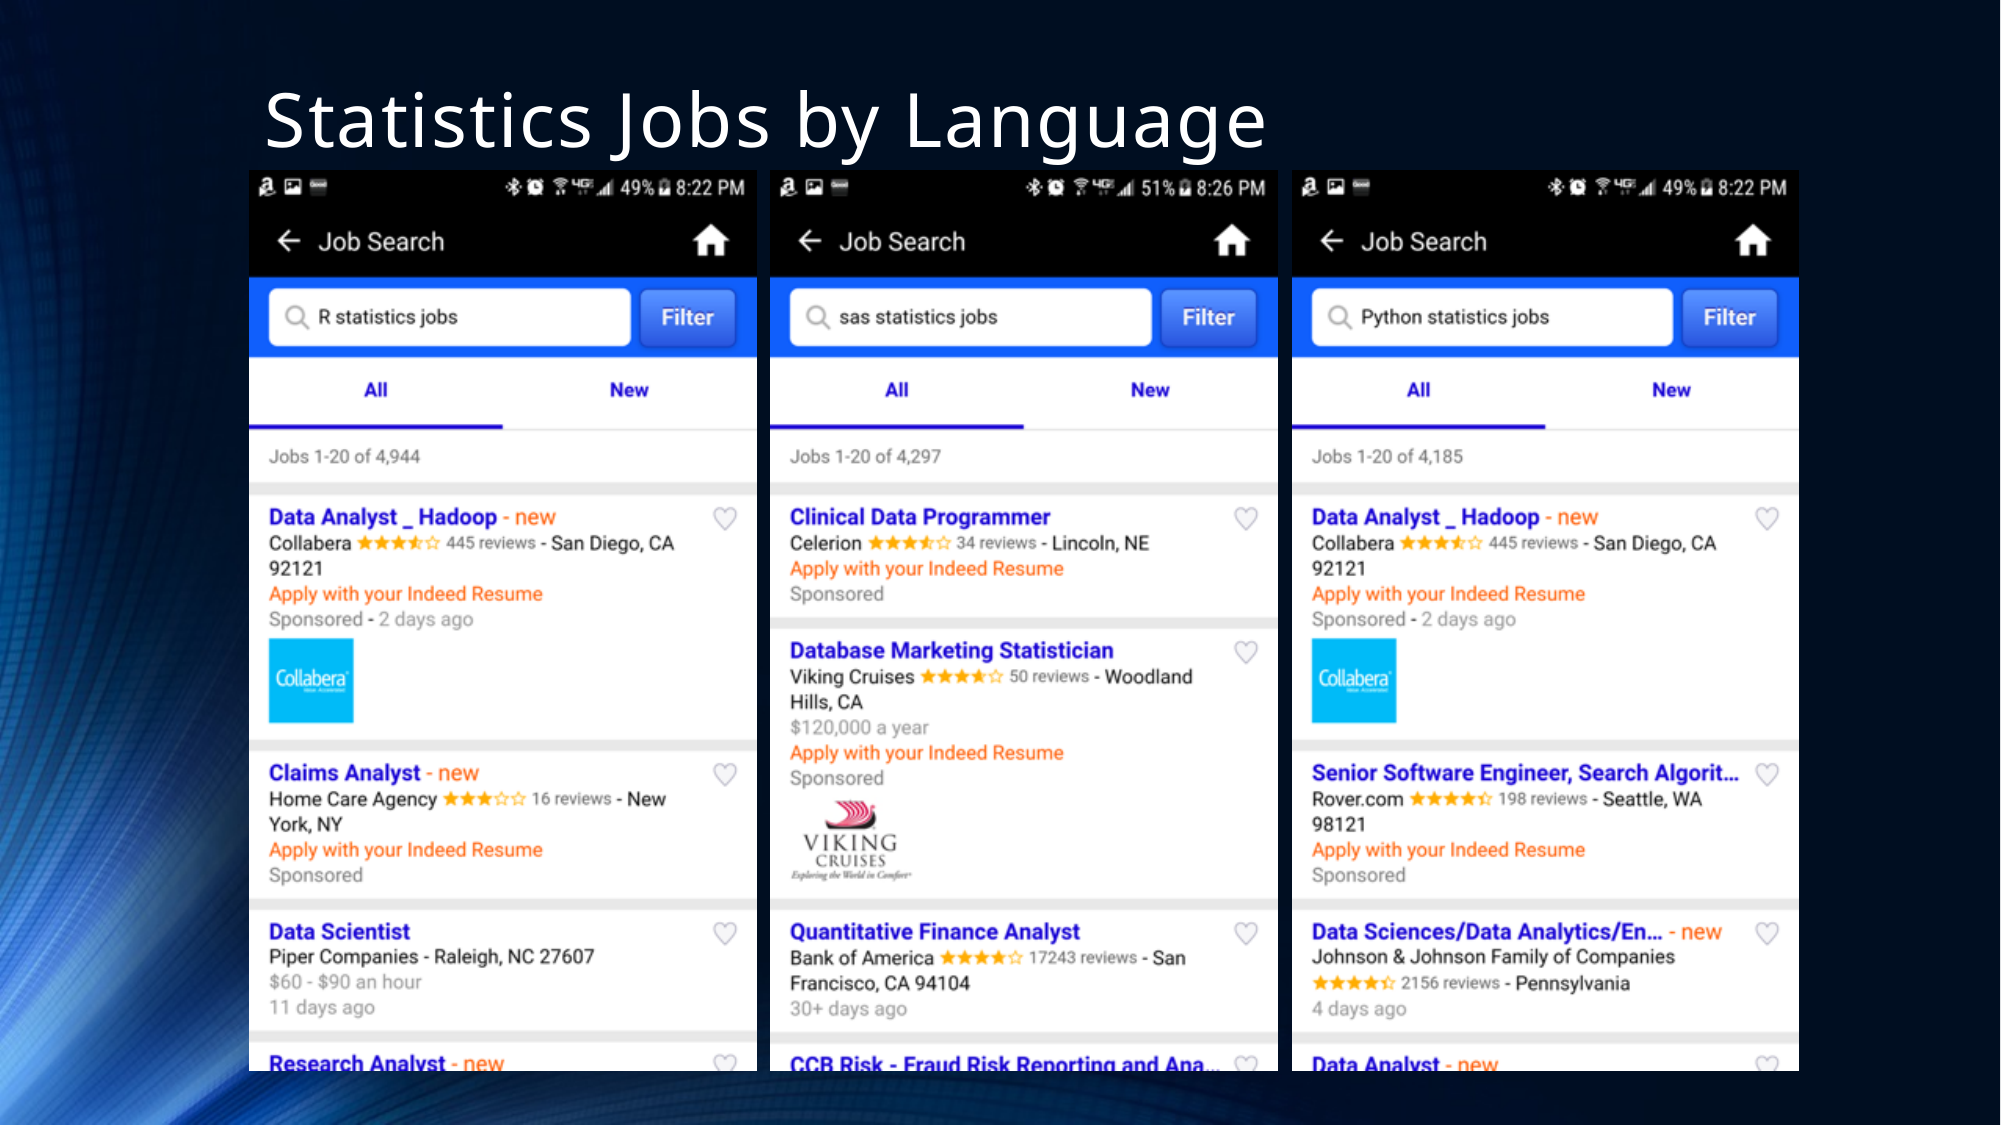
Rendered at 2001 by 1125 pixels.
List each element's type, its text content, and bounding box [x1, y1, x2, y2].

picture [0, 0, 2001, 1125]
title Statistics Jobs by Language [249, 62, 1751, 171]
